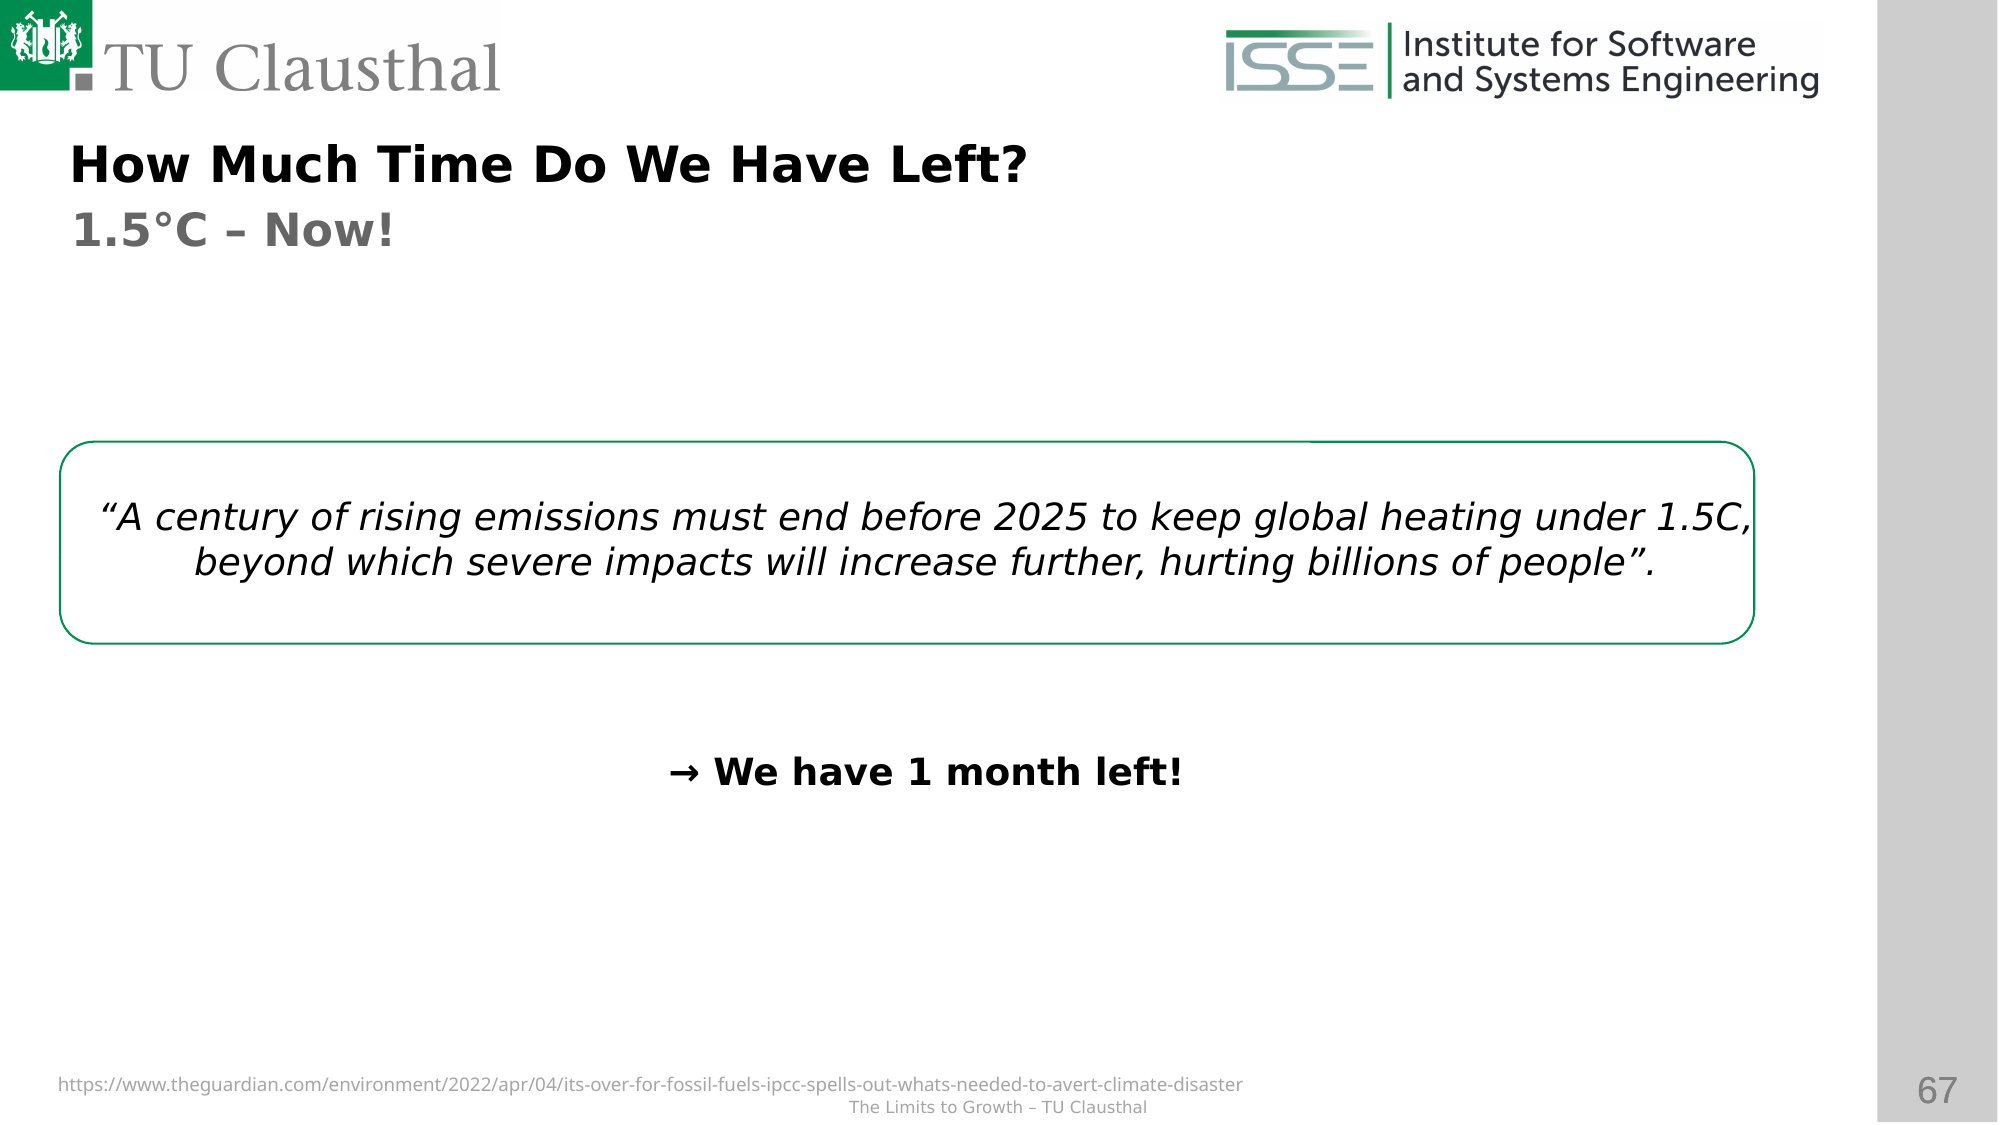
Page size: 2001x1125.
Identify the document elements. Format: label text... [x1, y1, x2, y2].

text_box [58, 440, 1756, 645]
text_box https://www.theguardian.com/environment/2022/apr/04/its-over-for-fossil-fuels-ipcc-spells-out-whats-needed-to-avert-climate-disaster [43, 1065, 1784, 1103]
picture [1218, 22, 1824, 105]
text_box How Much Time Do We Have Left? [55, 125, 1817, 206]
text_box 1.5°C – Now! [70, 188, 1768, 268]
text_box “A century of rising emissions must end before 2025 to keep global heating under 1.5C, beyond which severe impacts will increase further, hurting billions of people”. → We have 1 month left! [55, 208, 1799, 1033]
picture [0, 0, 500, 91]
